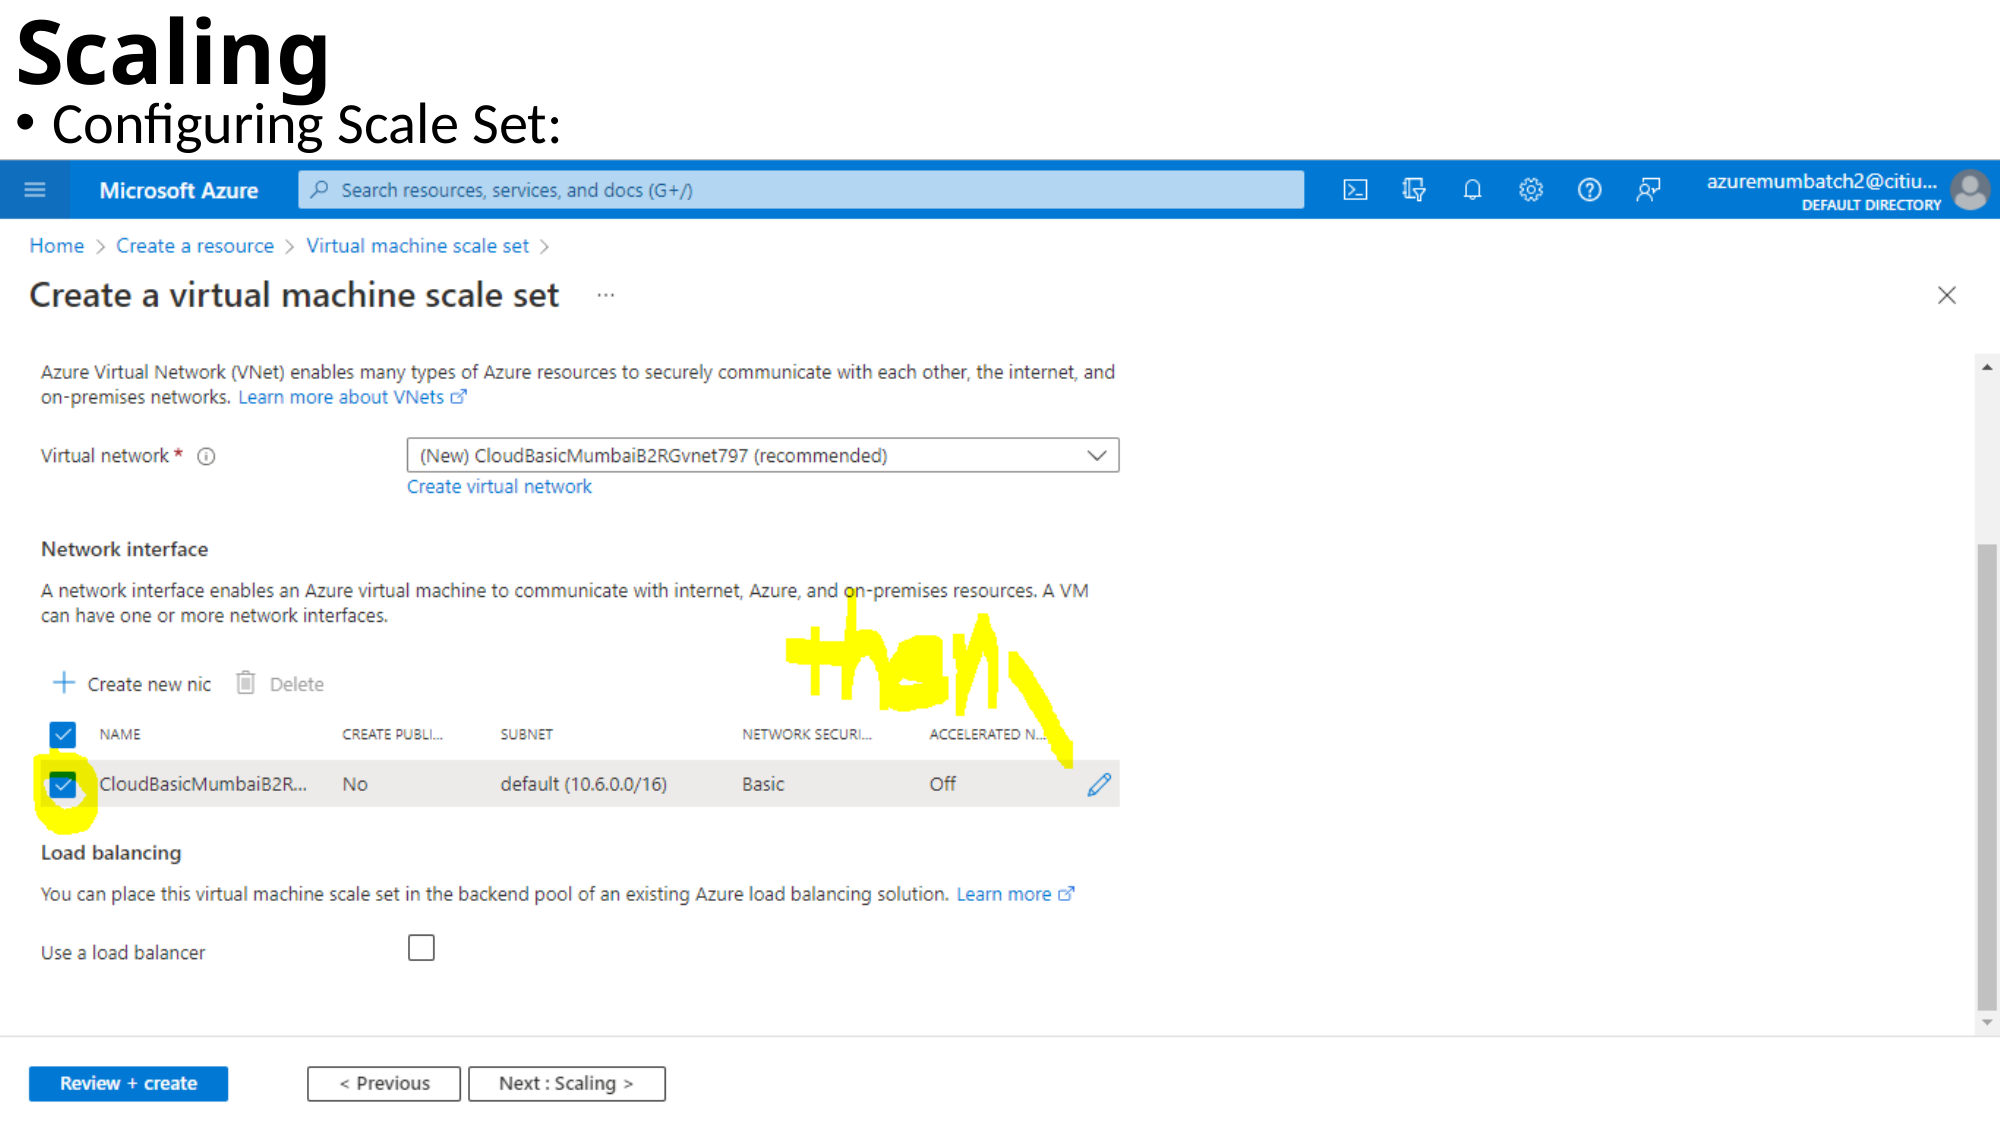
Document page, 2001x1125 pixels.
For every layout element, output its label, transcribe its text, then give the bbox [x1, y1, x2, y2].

title Scaling [0, 0, 1725, 85]
list Configuring Scale Set: [0, 85, 2000, 159]
picture [0, 159, 2000, 1115]
